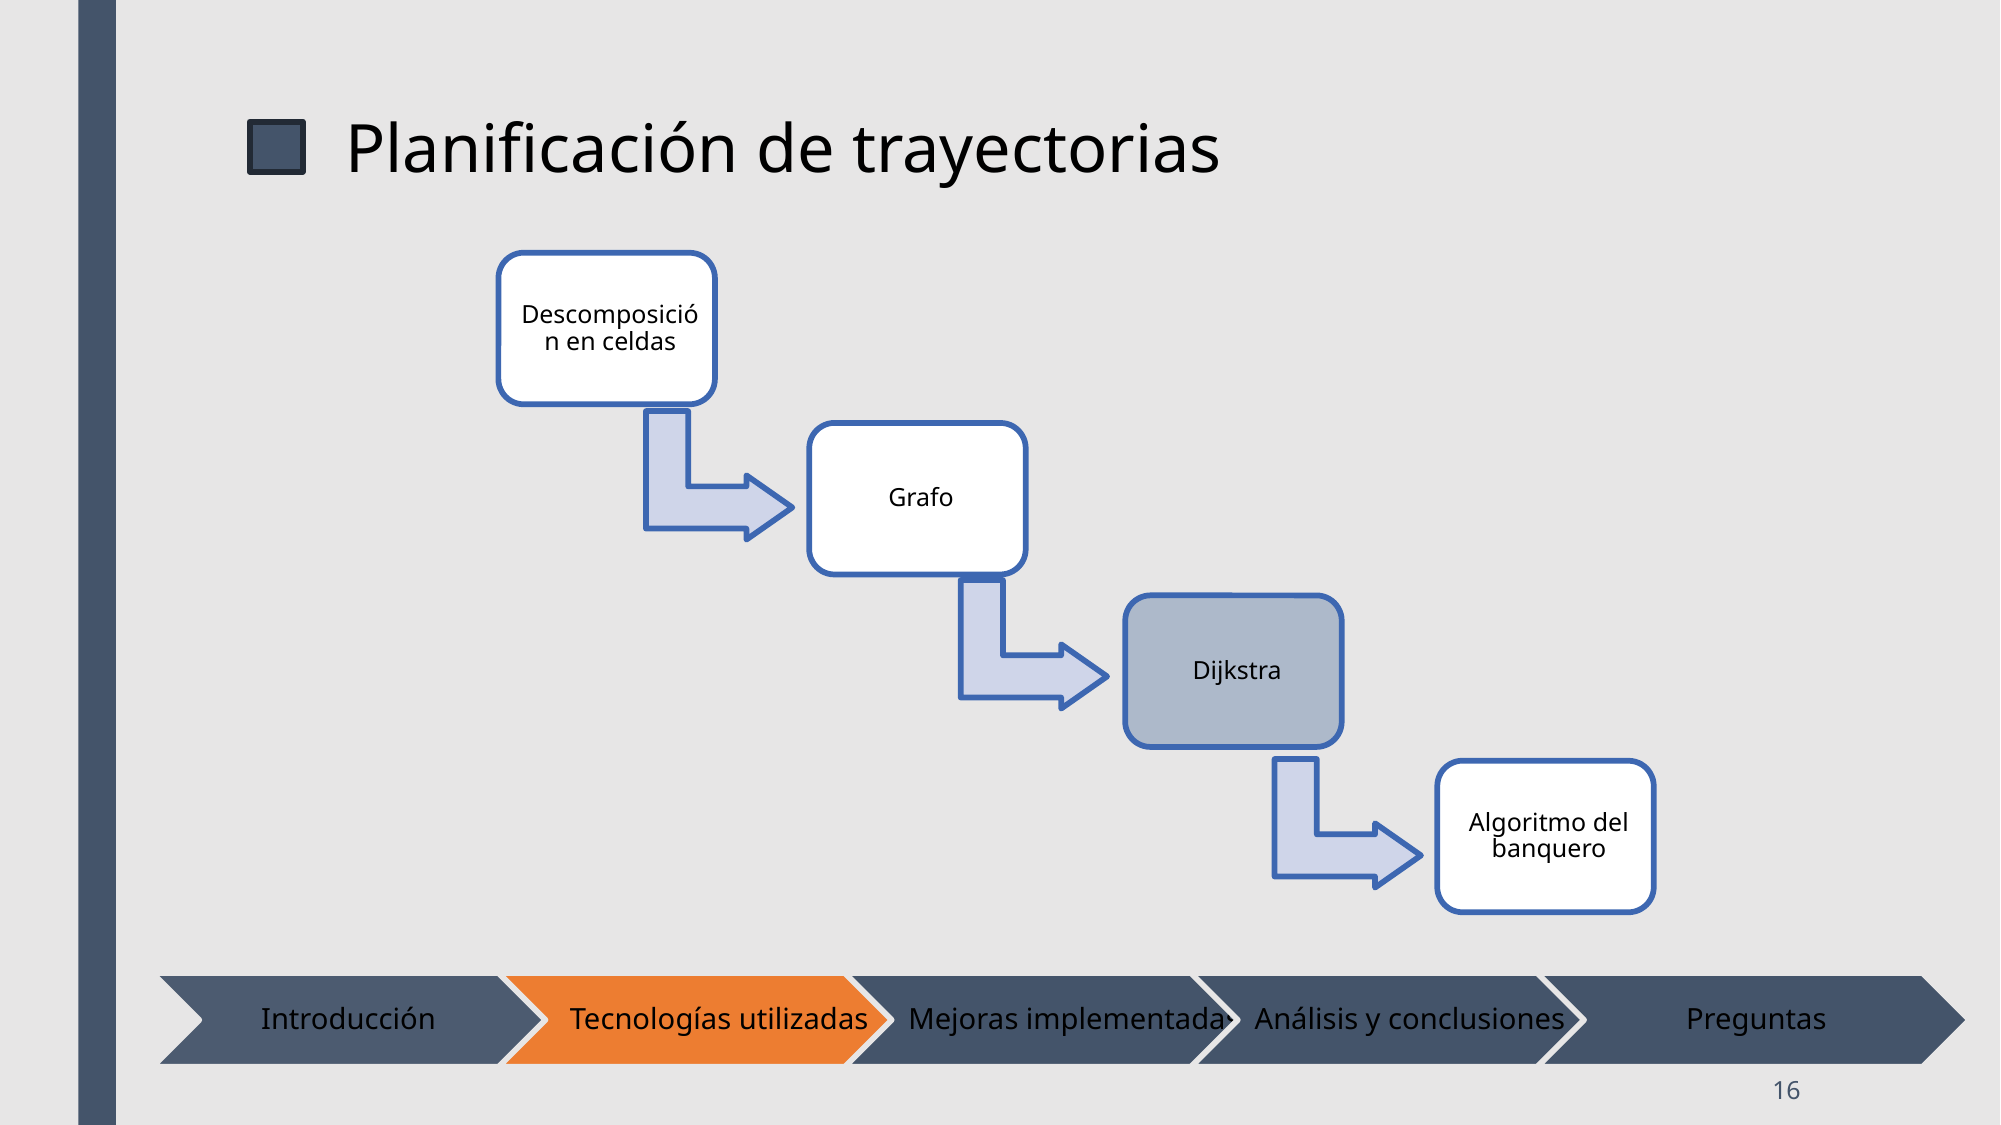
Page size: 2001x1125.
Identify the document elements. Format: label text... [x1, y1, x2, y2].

text_box [247, 119, 306, 175]
slide_number 16 [1553, 1067, 1816, 1125]
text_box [302, 248, 1769, 919]
text_box Planificación de trayectorias [330, 98, 1379, 194]
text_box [152, 973, 1970, 1067]
